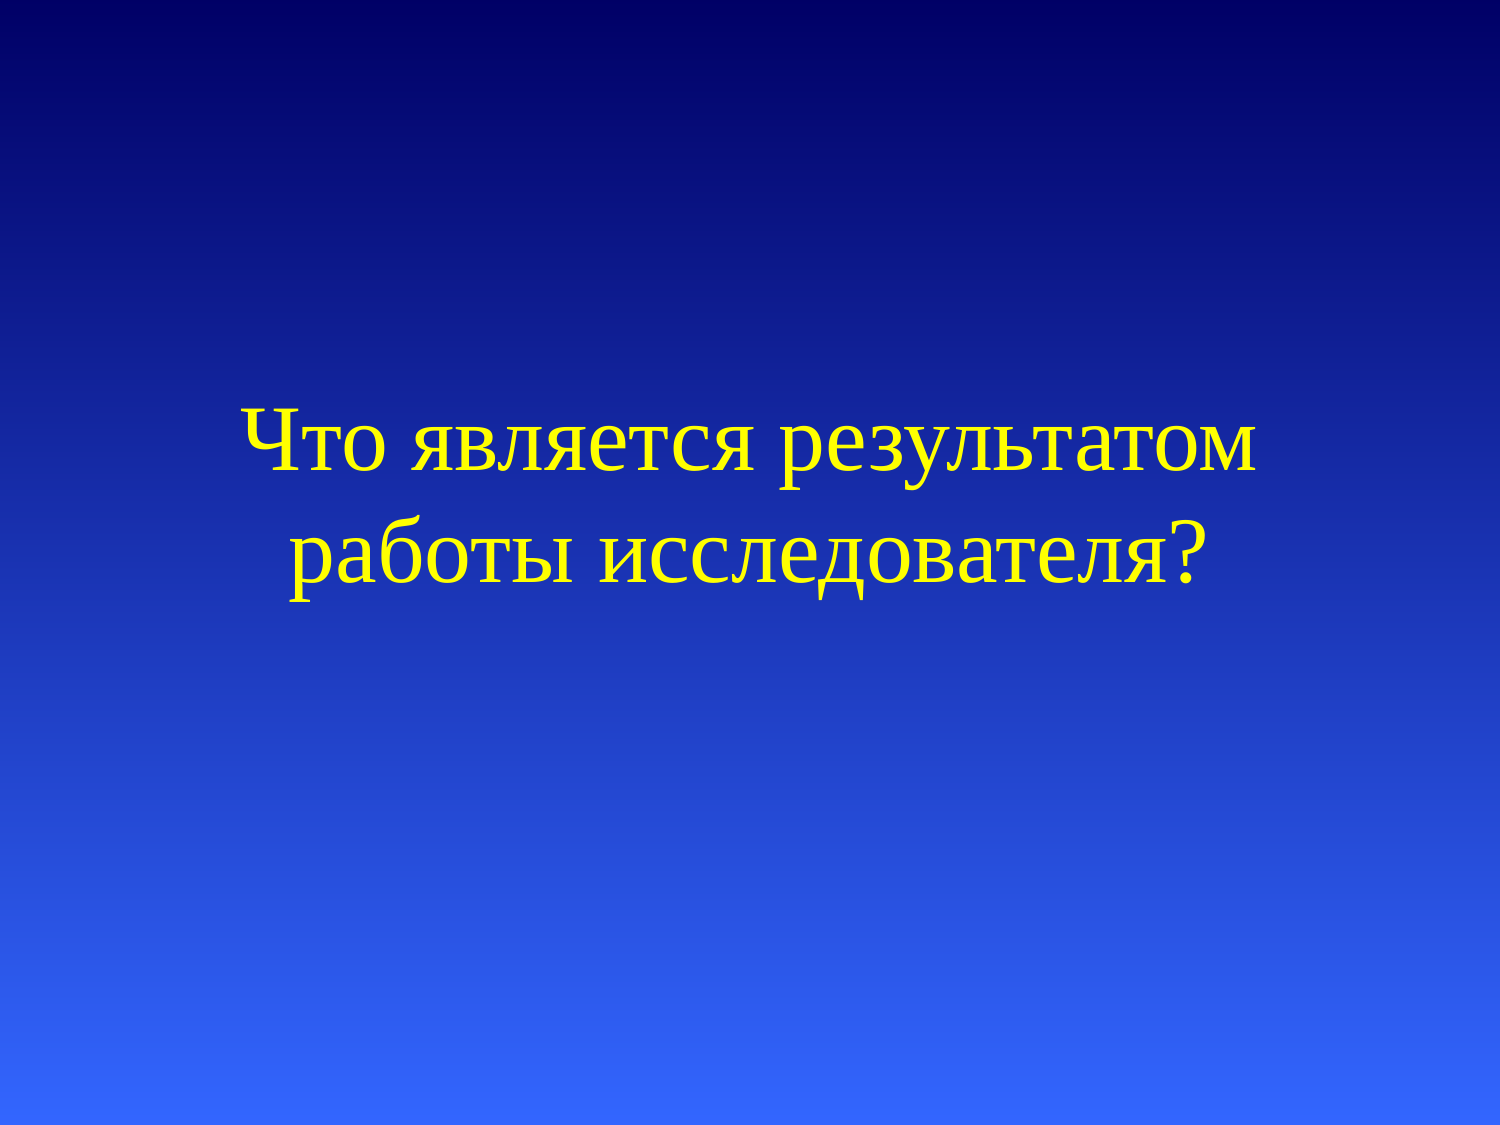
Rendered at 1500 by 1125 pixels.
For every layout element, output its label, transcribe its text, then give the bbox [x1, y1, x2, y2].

title Что является результатом работы исследователя? [102, 362, 1397, 610]
